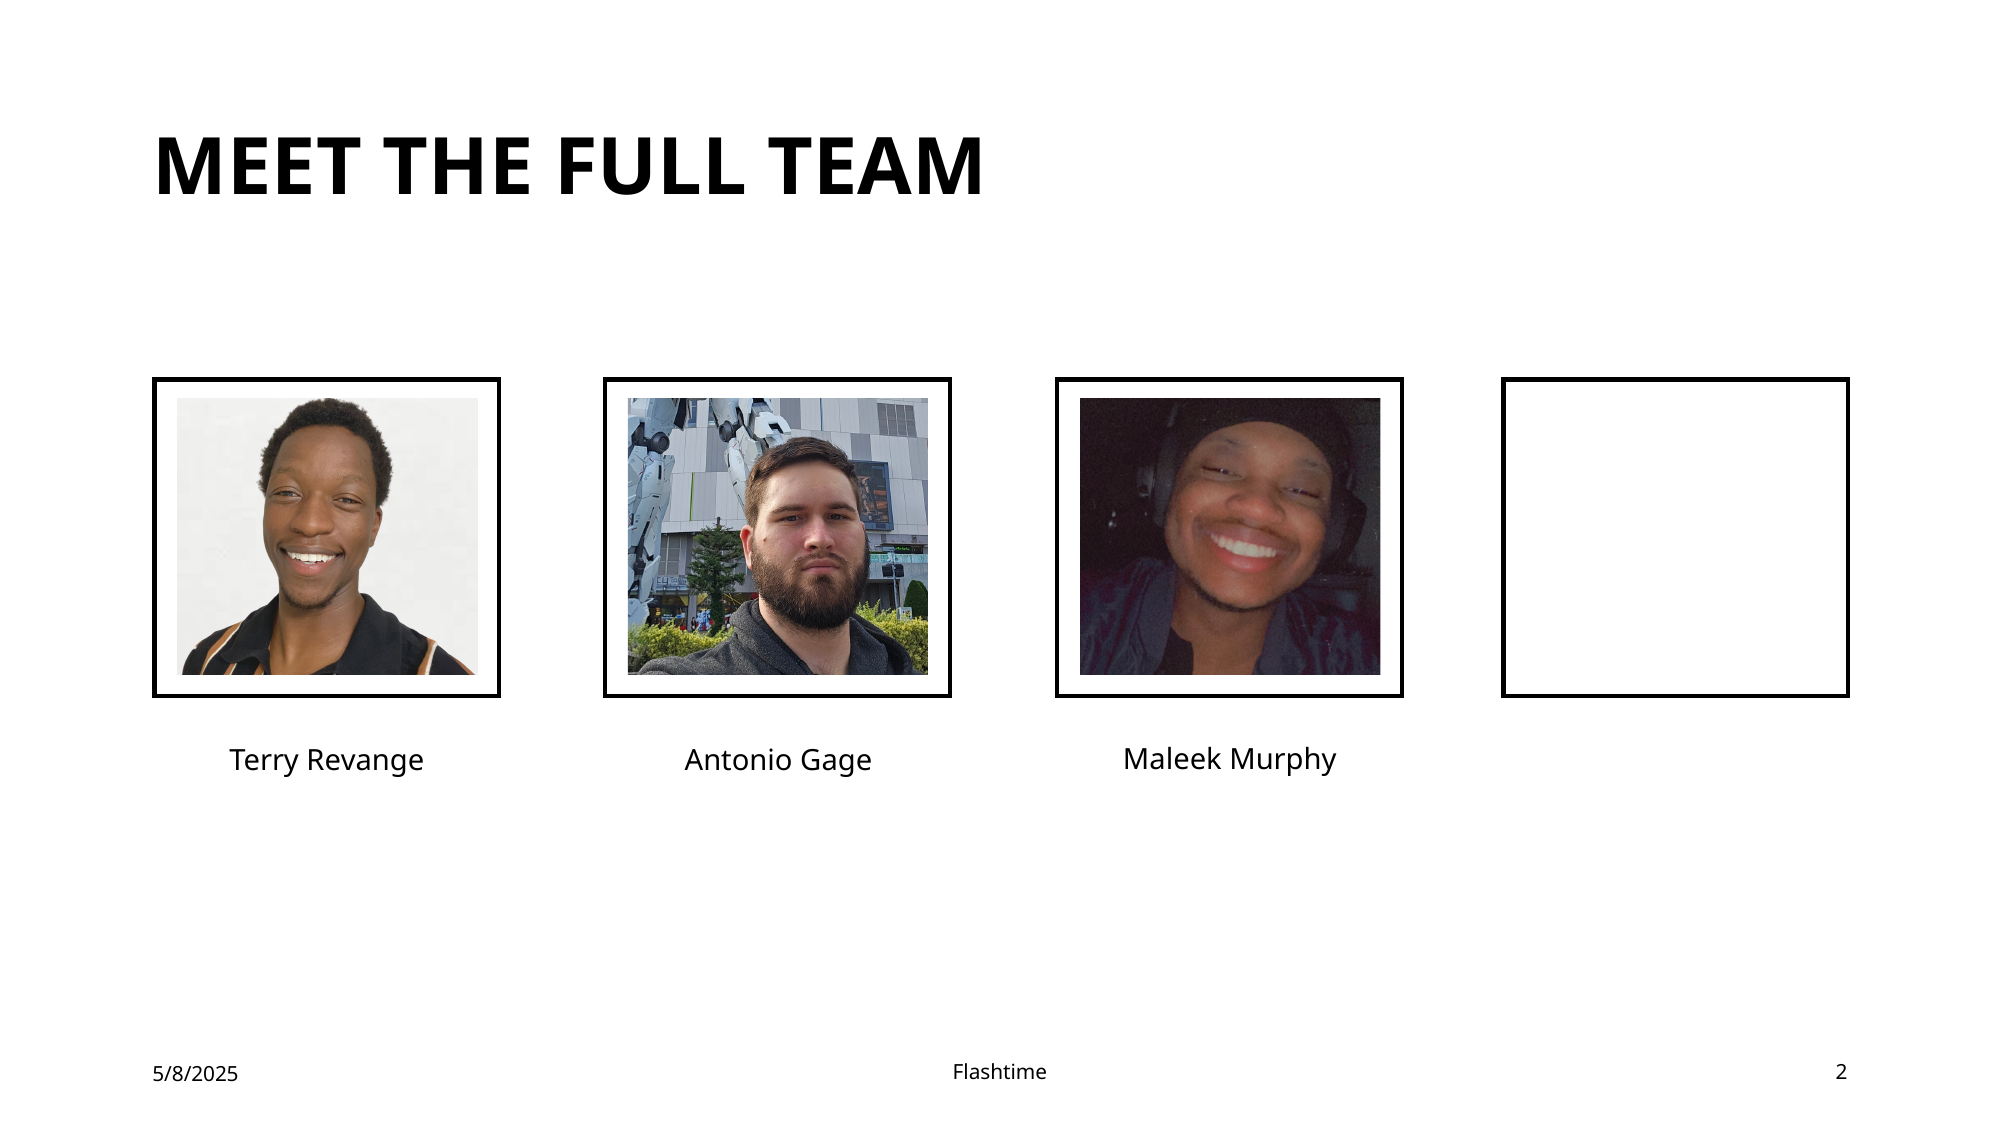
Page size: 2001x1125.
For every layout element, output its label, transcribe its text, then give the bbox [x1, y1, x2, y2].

picture [176, 398, 479, 675]
title MEET THE FULL TEAM [137, 59, 1863, 278]
footer Flashtime [662, 1042, 1338, 1103]
list Terry Revange [154, 737, 500, 783]
list Antonio Gage [606, 738, 951, 783]
slide_number 2 [1412, 1042, 1863, 1103]
picture [1079, 398, 1381, 676]
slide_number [137, 1042, 588, 1103]
list Maleek Murphy [1057, 737, 1403, 783]
picture [627, 398, 928, 675]
